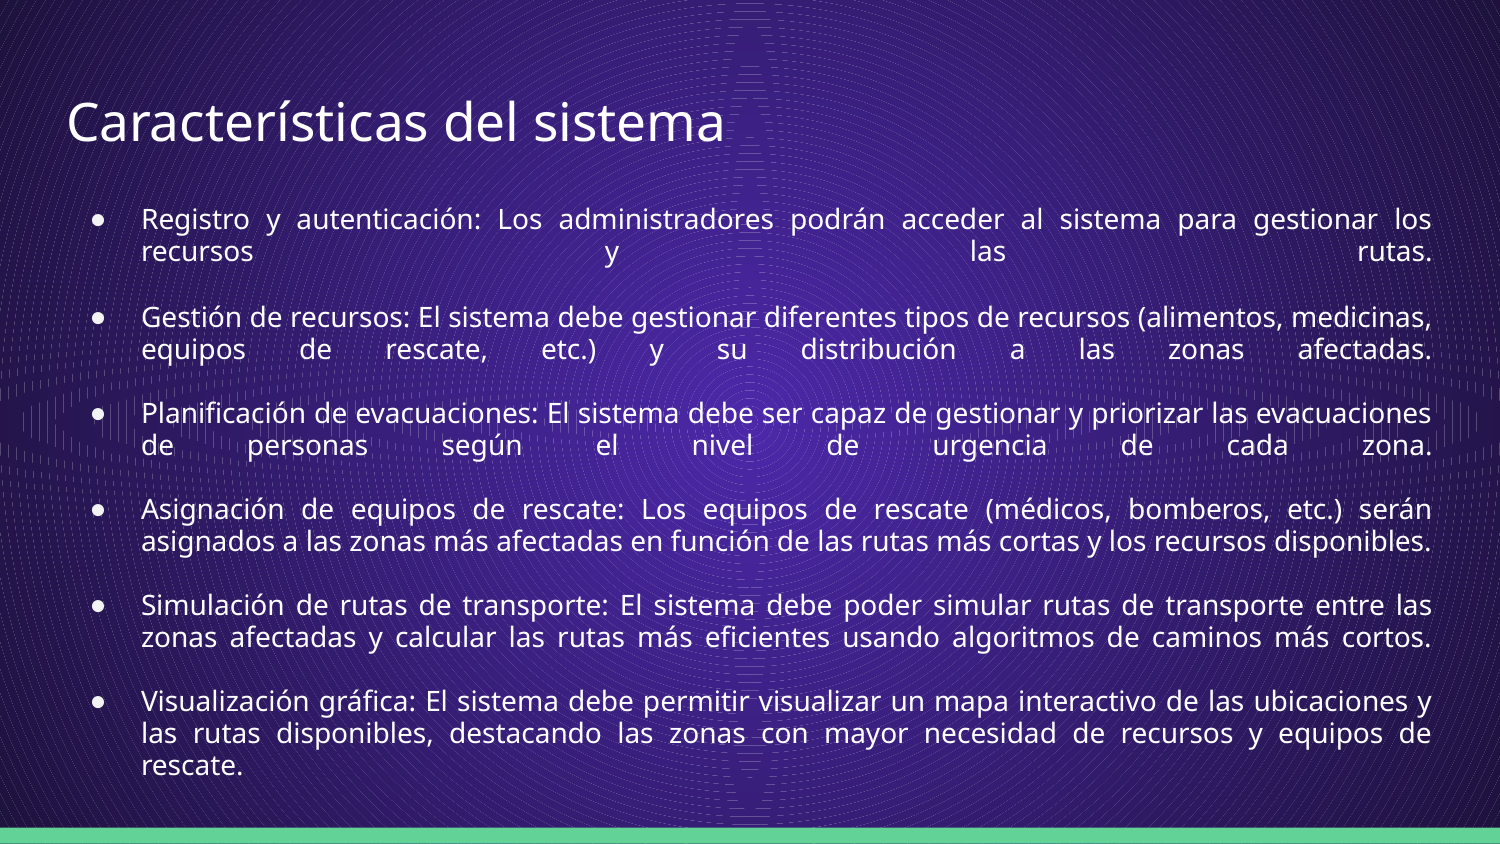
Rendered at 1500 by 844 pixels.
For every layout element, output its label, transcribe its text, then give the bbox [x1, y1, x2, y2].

title Características del sistema [51, 72, 1449, 167]
list Registro y autenticación: Los administradores podrán acceder al sistema para gestionar los recursos y las rutas. Gestión de recursos: El sistema debe gestionar diferentes tipos de recursos (alimentos, medicinas, equipos de rescate, etc.) y su distribución a las zonas afectadas. Planificación de evacuaciones: El sistema debe ser capaz de gestionar y priorizar las evacuaciones de personas según el nivel de urgencia de cada zona. Asignación de equipos de rescate: Los equipos de rescate (médicos, bomberos, etc.) serán asignados a las zonas más afectadas en función de las rutas más cortas y los recursos disponibles. Simulación de rutas de transporte: El sistema debe poder simular rutas de transporte entre las zonas afectadas y calcular las rutas más eficientes usando algoritmos de caminos más cortos. Visualización gráfica: El sistema debe permitir visualizar un mapa interactivo de las ubicaciones y las rutas disponibles, destacando las zonas con mayor necesidad de recursos y equipos de rescate. [51, 189, 1449, 750]
